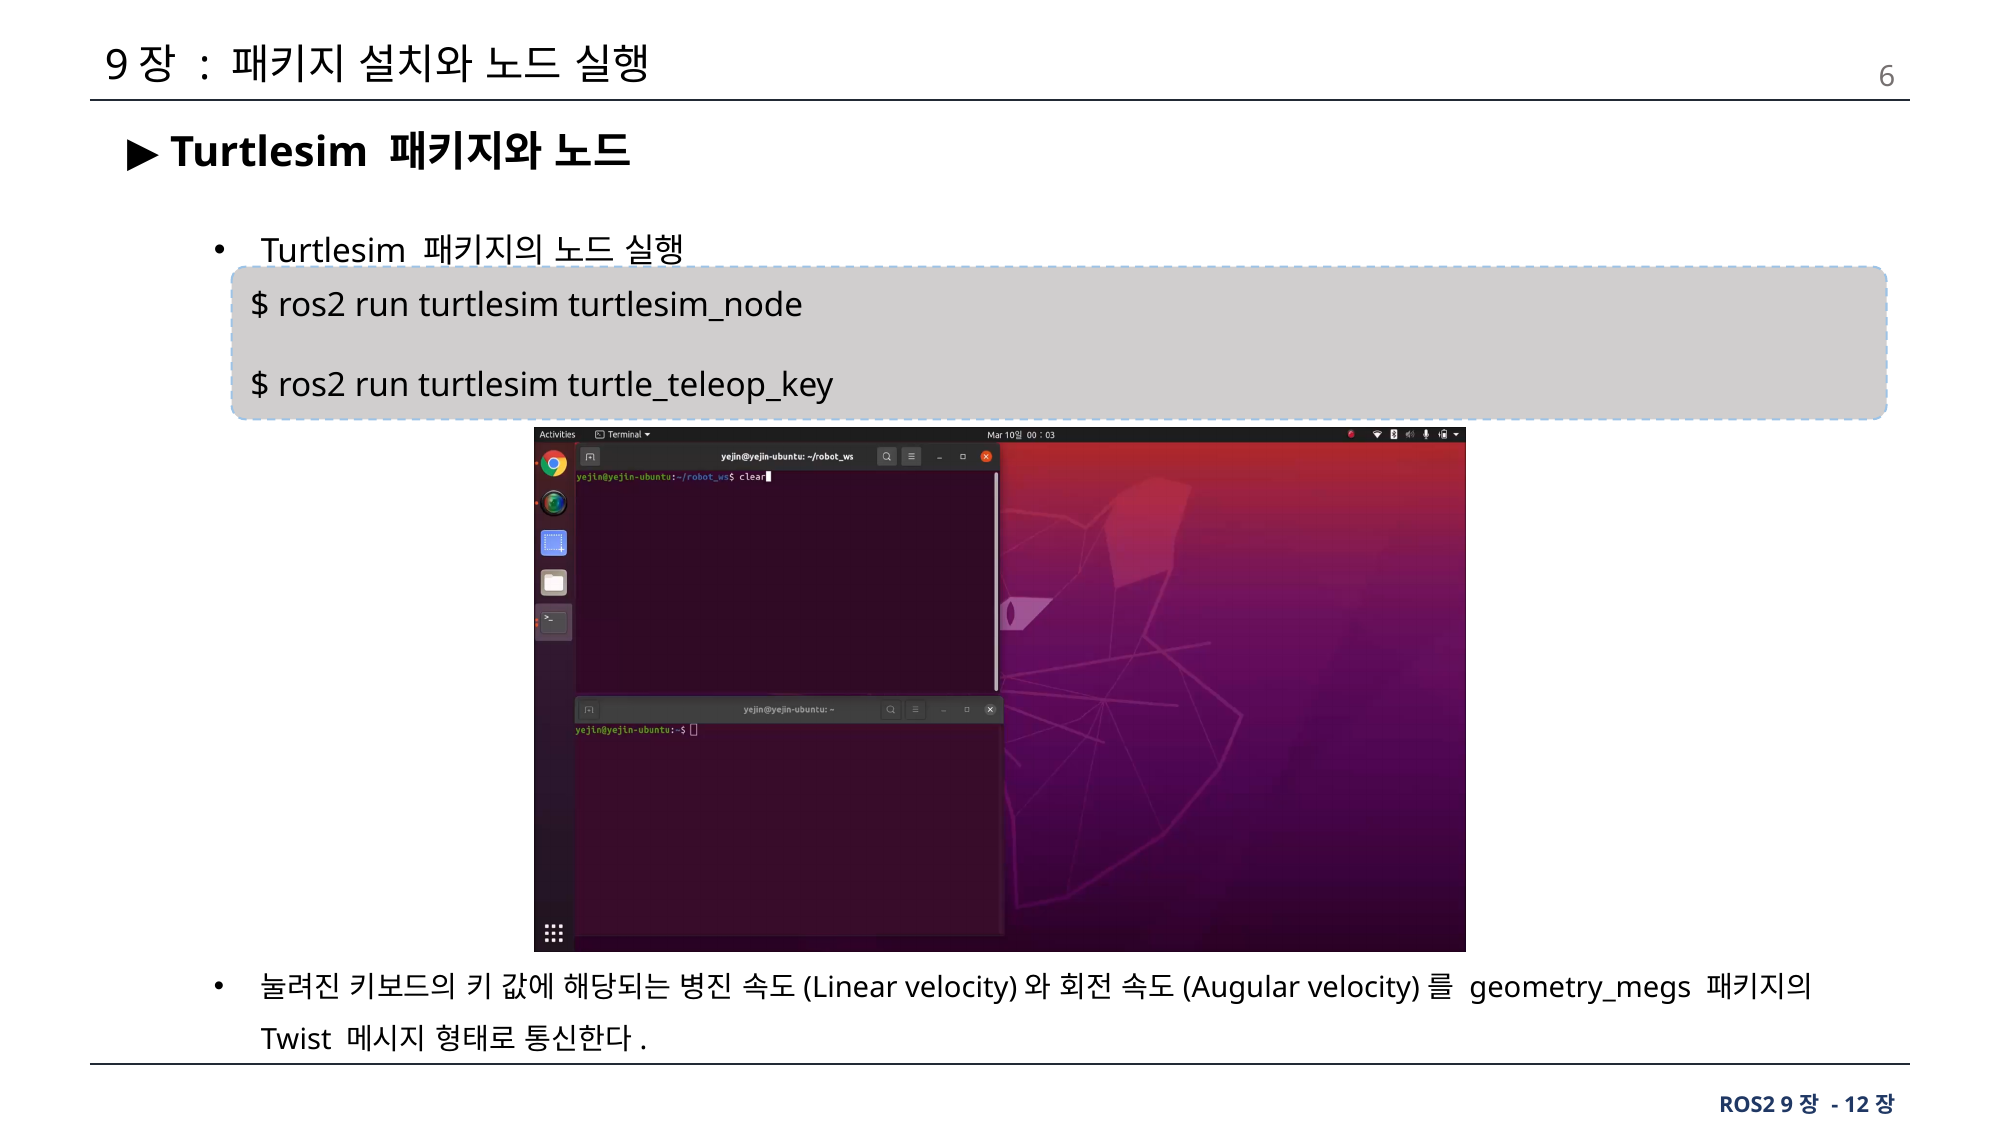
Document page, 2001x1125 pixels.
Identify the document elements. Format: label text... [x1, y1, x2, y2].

text_box Turtlesim 패키지의 노드 실행 [199, 181, 1933, 277]
text_box ▶ Turtlesim 패키지와 노드 [101, 117, 647, 182]
text_box 눌려진 키보드의 키 값에 해당되는 병진 속도(Linear velocity)와 회전 속도(Augular velocity)를 geometry_megs 패키지의 Twist 메시지 형태로 통신한다. [199, 943, 1887, 1063]
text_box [533, 427, 1467, 953]
text_box $ ros2 run turtlesim turtlesim_node $ ros2 run turtlesim turtle_teleop_key [230, 265, 1888, 421]
title 9장 : 패키지 설치와 노드 실행 [89, 32, 1911, 100]
